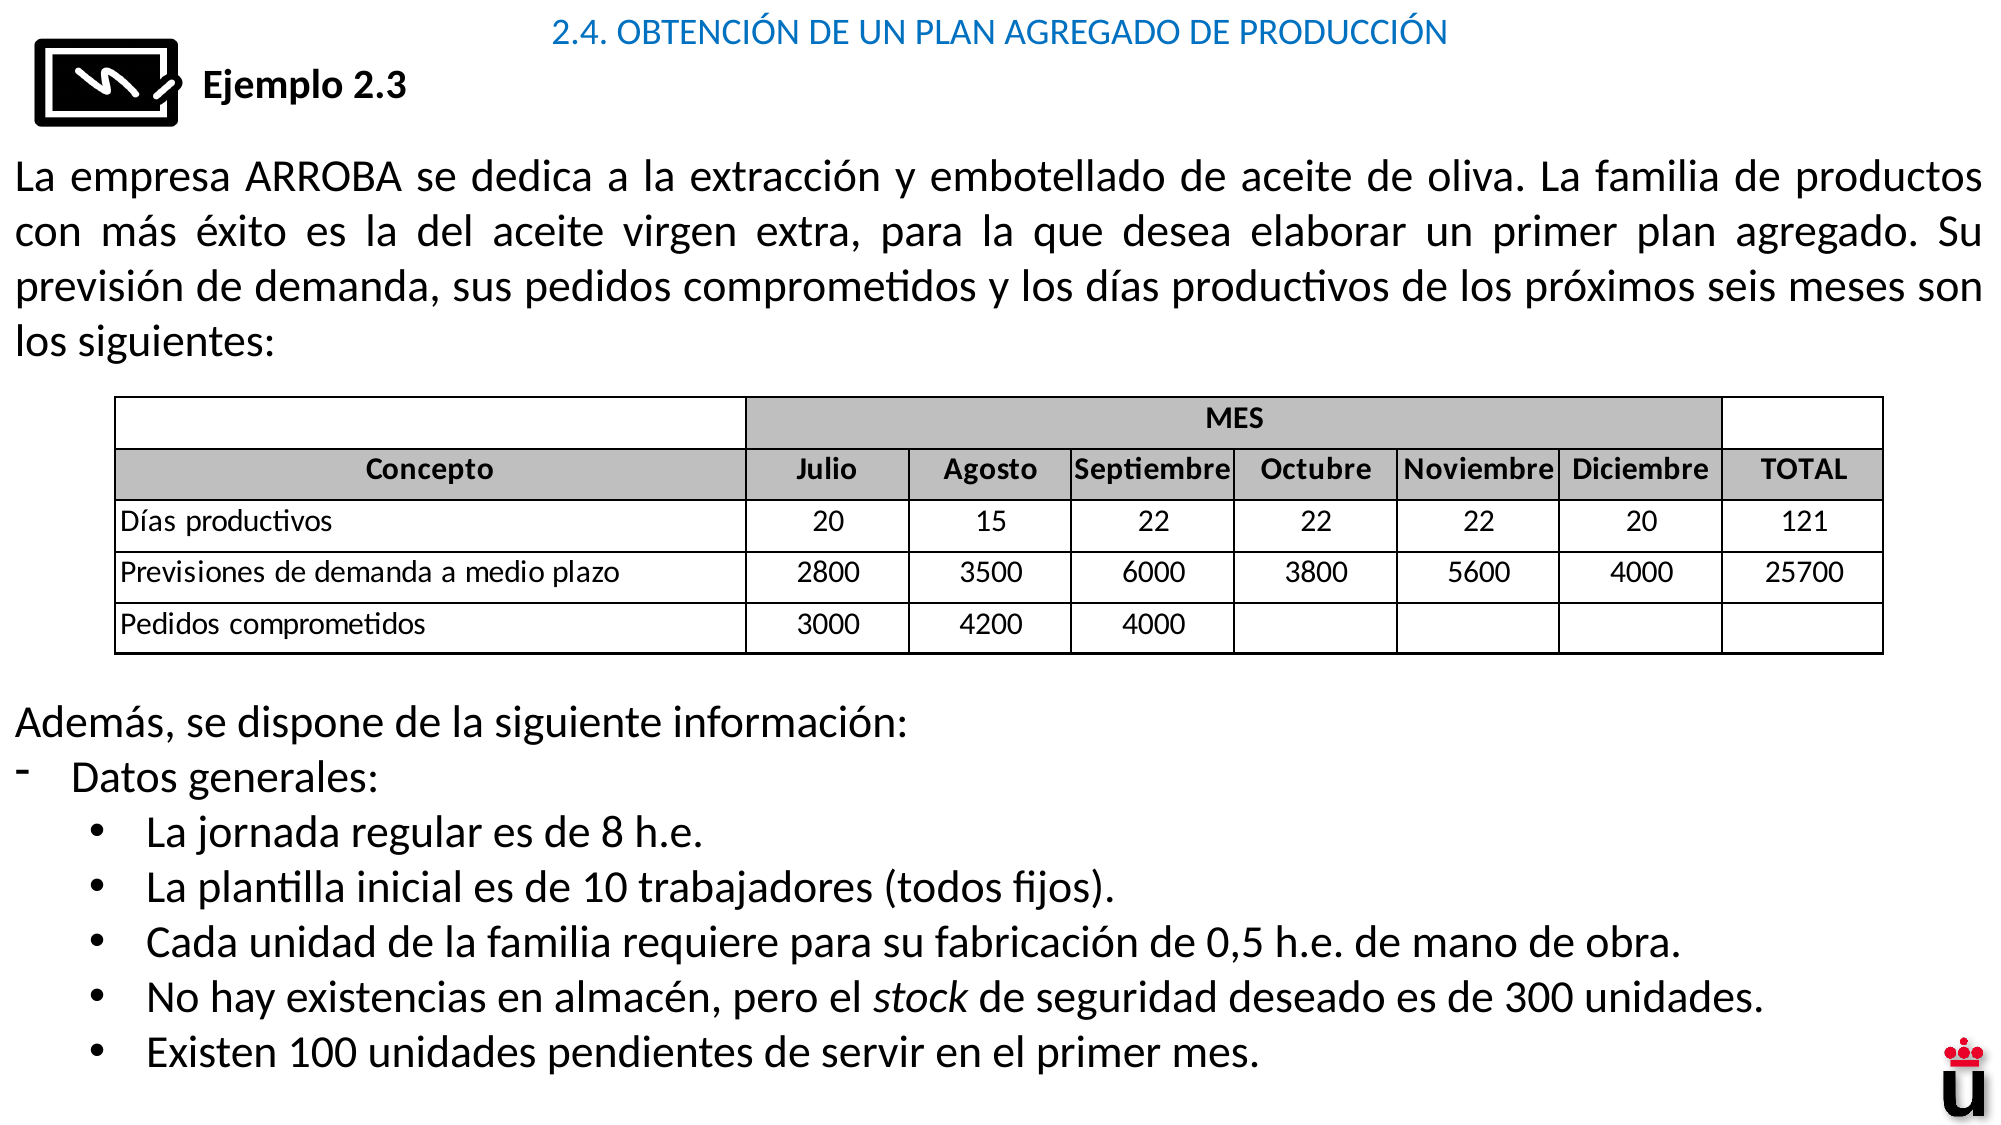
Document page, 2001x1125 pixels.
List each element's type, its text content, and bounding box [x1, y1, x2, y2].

text_box Además, se dispone de la siguiente información: Datos generales: La jornada regular es de 8 h.e. La plantilla inicial es de 10 trabajadores (todos fijos). Cada unidad de la familia requiere para su fabricación de 0,5 h.e. de mano de obra. No hay existencias en almacén, pero el stock de seguridad deseado es de 300 unidades. Existen 100 unidades pendientes de servir en el primer mes. [0, 684, 2000, 1085]
text_box La empresa ARROBA se dedica a la extracción y embotellado de aceite de oliva. La familia de productos con más éxito es la del aceite virgen extra, para la que desea elaborar un primer plan agregado. Su previsión de demanda, sus pedidos comprometidos y los días productivos de los próximos seis meses son los siguientes: [0, 137, 2000, 373]
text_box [20, 7, 431, 158]
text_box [114, 396, 1886, 657]
picture [1918, 1031, 2000, 1125]
text_box 2.4. OBTENCIÓN DE UN PLAN AGREGADO DE PRODUCCIÓN [0, 0, 2000, 60]
